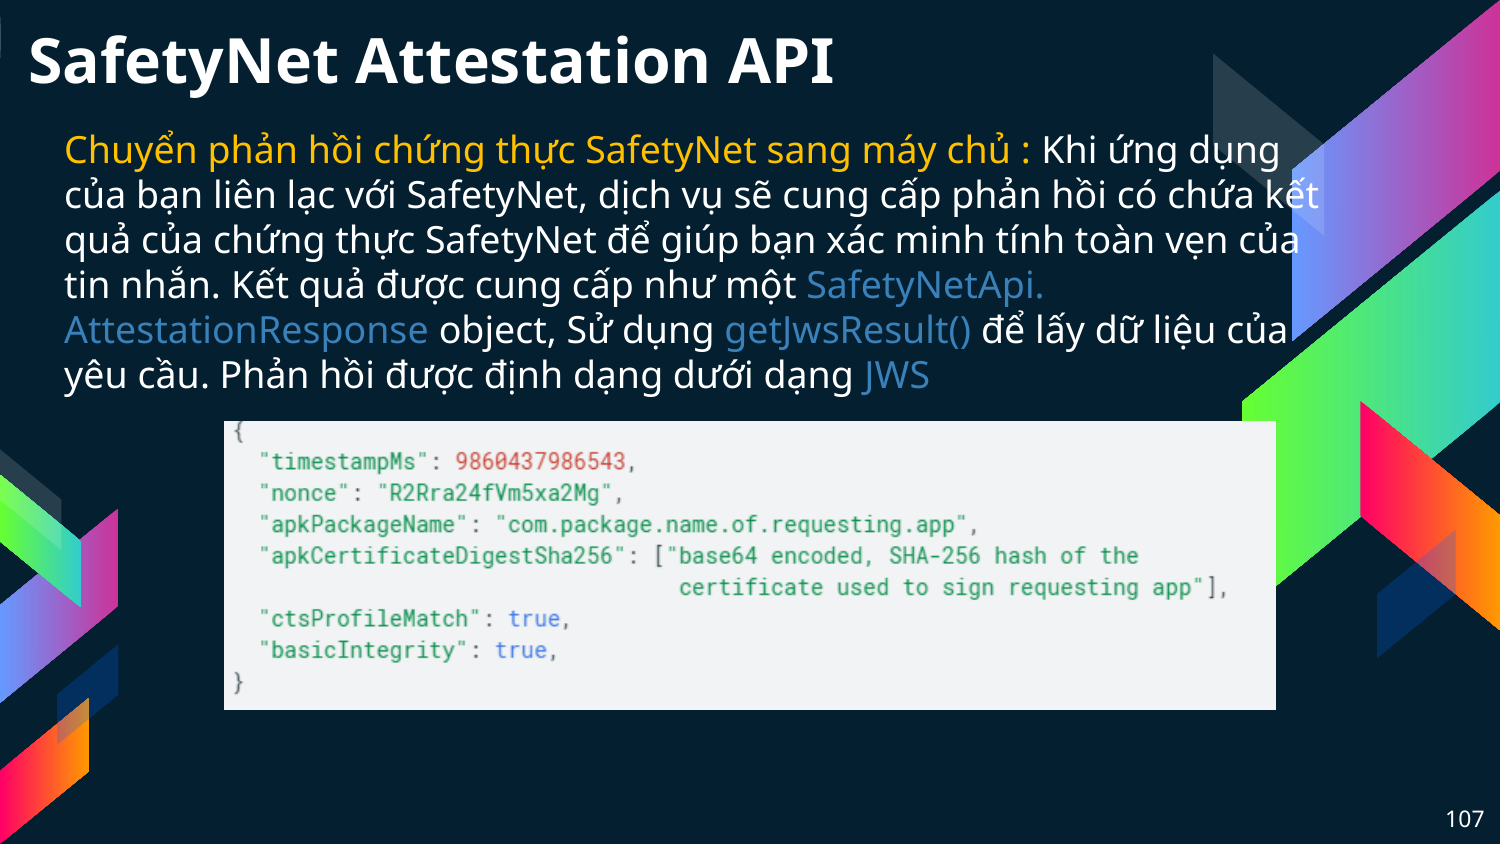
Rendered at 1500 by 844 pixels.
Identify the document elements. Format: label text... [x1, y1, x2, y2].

picture [224, 421, 1276, 710]
slide_number 107 [1403, 789, 1500, 844]
text_box SafetyNet Attestation API [13, 12, 938, 111]
list Chuyển phản hồi chứng thực SafetyNet sang máy chủ : Khi ứng dụng của bạn liên lạc với SafetyNet, dịch vụ sẽ cung cấp phản hồi có chứa kết quả của chứng thực SafetyNet để giúp bạn xác minh tính toàn vẹn của tin nhắn. Kết quả được cung cấp như một SafetyNetApi. AttestationResponse object, Sử dụng getJwsResult() để lấy dữ liệu của yêu cầu. Phản hồi được định dạng dưới dạng JWS [49, 110, 1363, 422]
